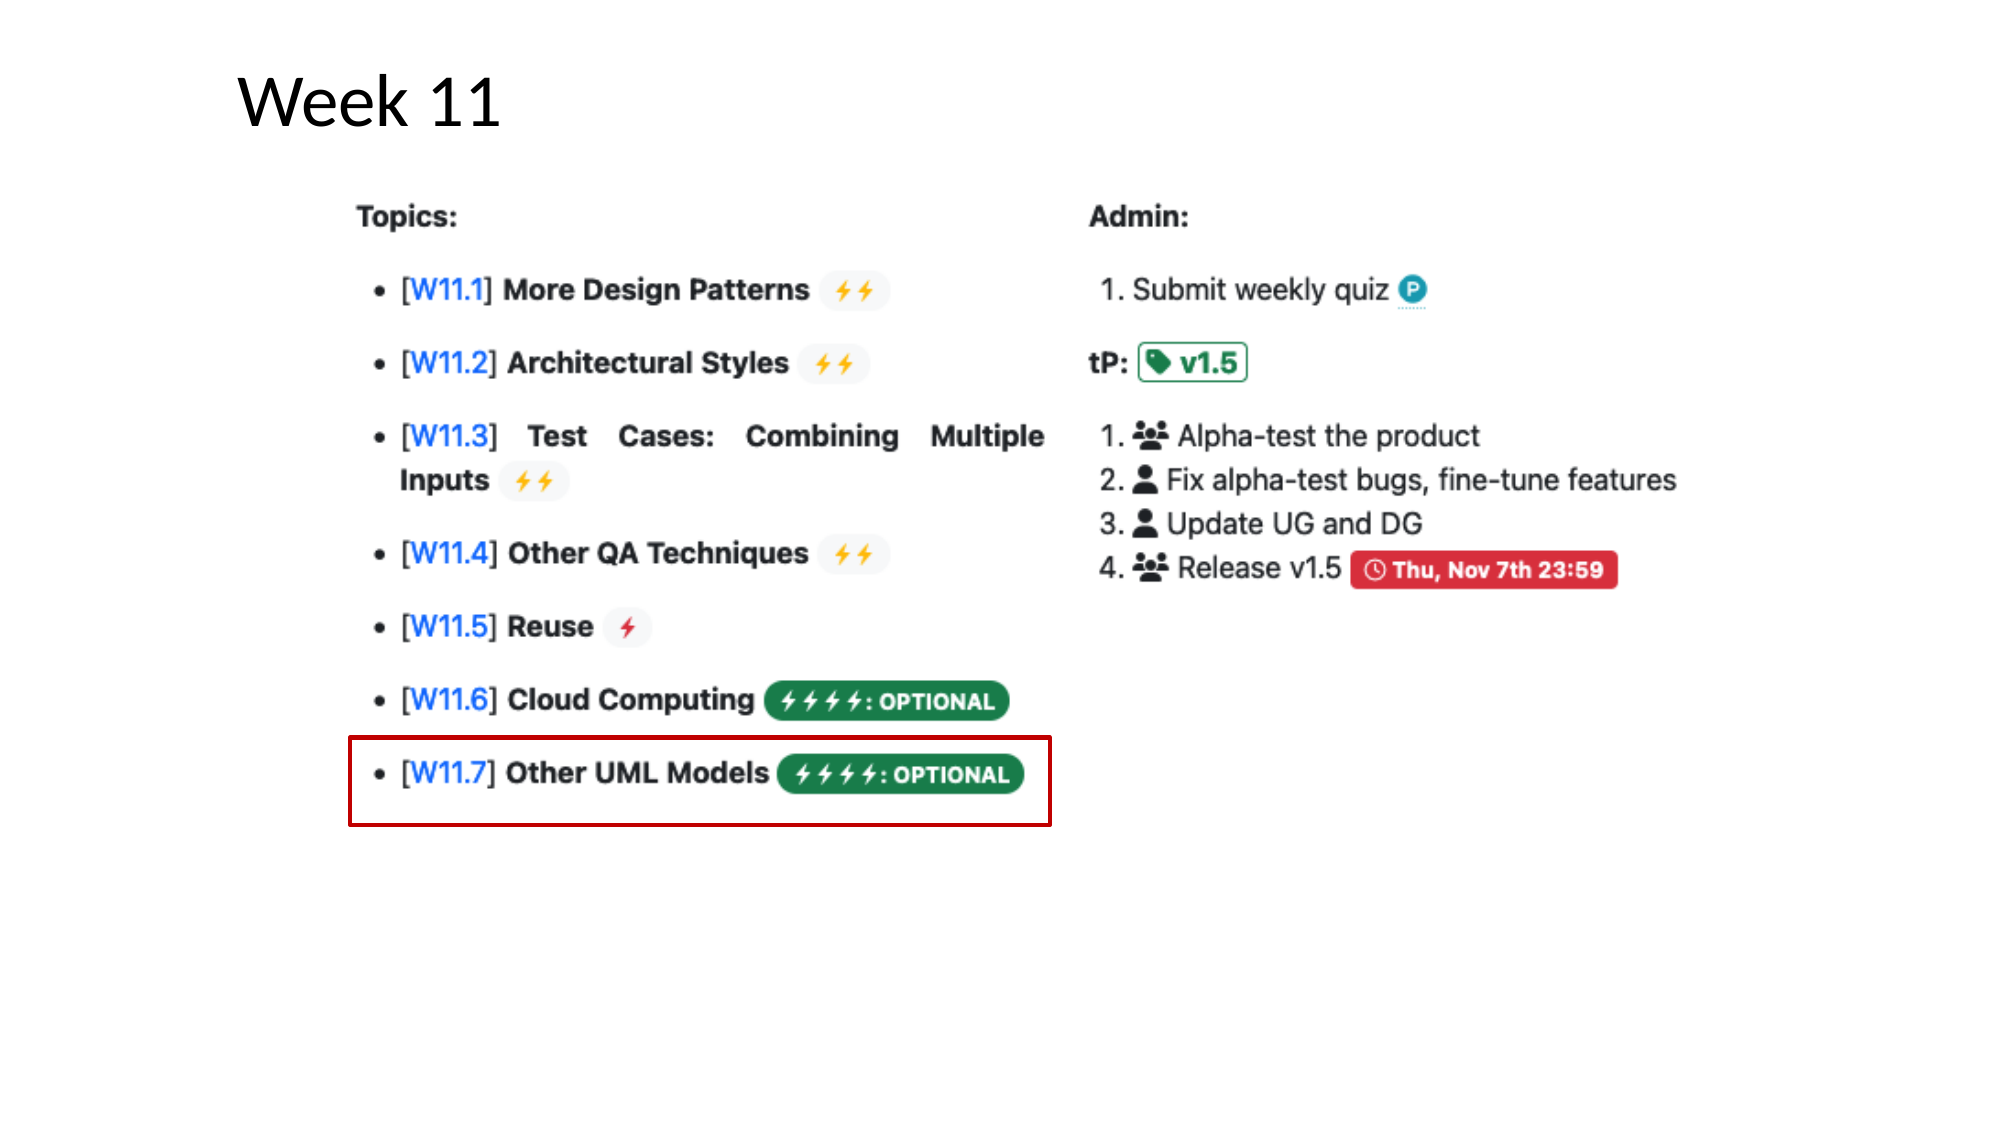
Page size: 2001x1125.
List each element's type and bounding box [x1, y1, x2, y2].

text_box [348, 735, 1052, 827]
picture [332, 174, 1732, 820]
